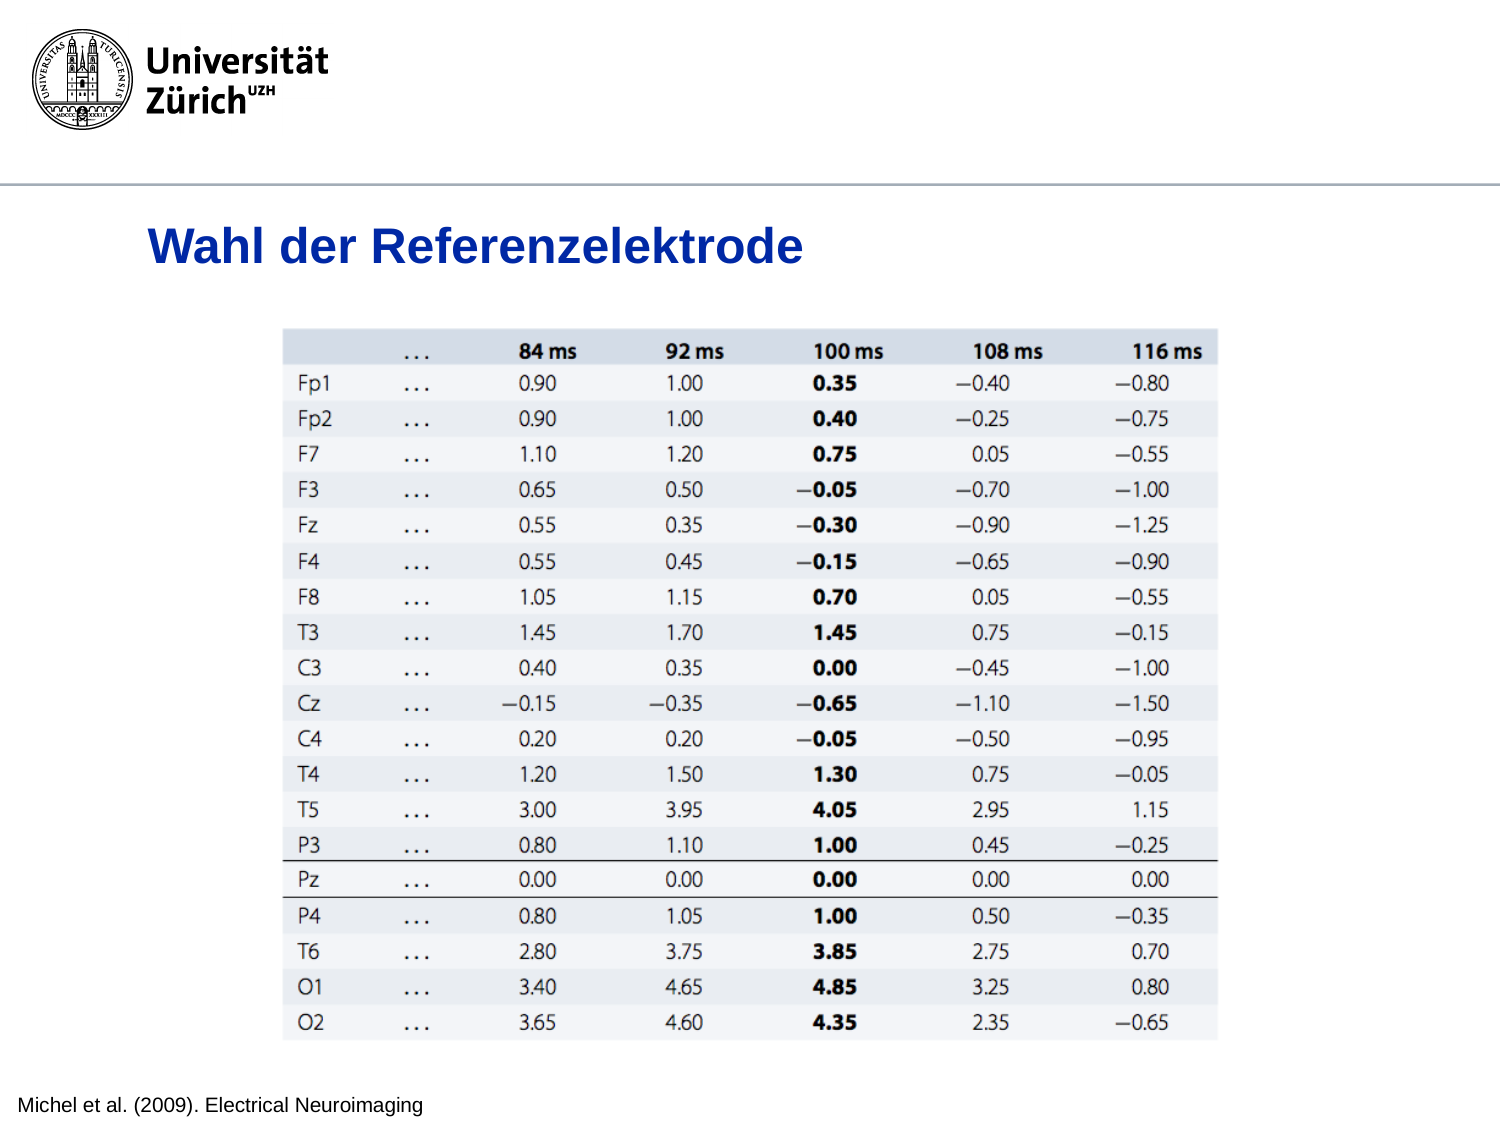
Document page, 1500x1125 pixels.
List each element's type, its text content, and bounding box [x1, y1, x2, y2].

text_box Michel et al. (2009). Electrical Neuroimaging [2, 1084, 439, 1125]
picture [279, 326, 1221, 1041]
picture [26, 23, 334, 136]
title Wahl der Referenzelektrode [147, 208, 1353, 291]
